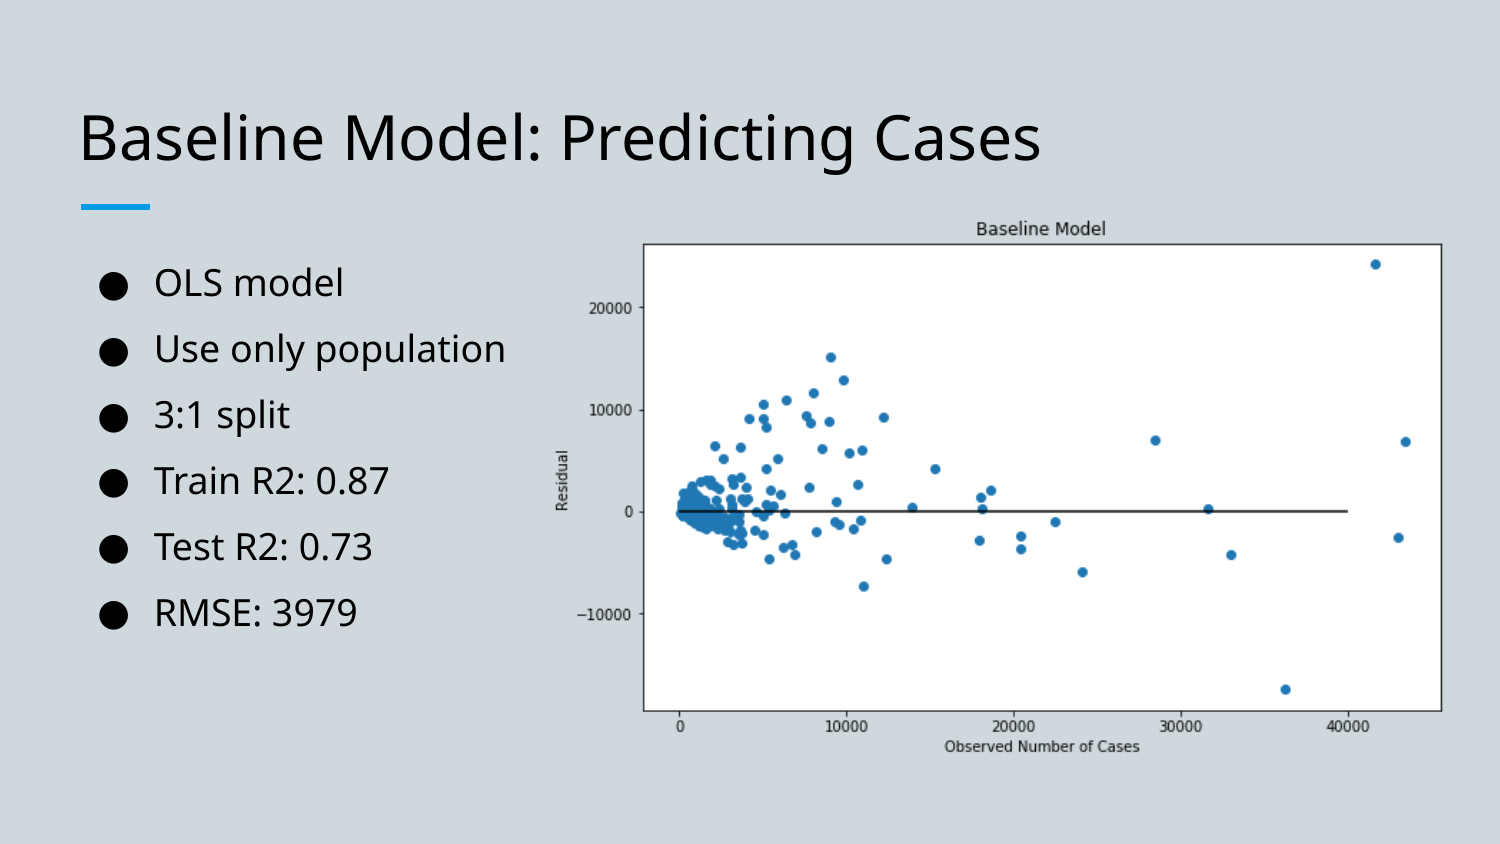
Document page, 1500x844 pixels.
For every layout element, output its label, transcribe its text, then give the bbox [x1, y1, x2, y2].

list OLS model Use only population 3:1 split Train R2: 0.87 Test R2: 0.73 RMSE: 3979 [63, 244, 540, 750]
picture [545, 211, 1451, 765]
title Baseline Model: Predicting Cases [63, 75, 1437, 188]
